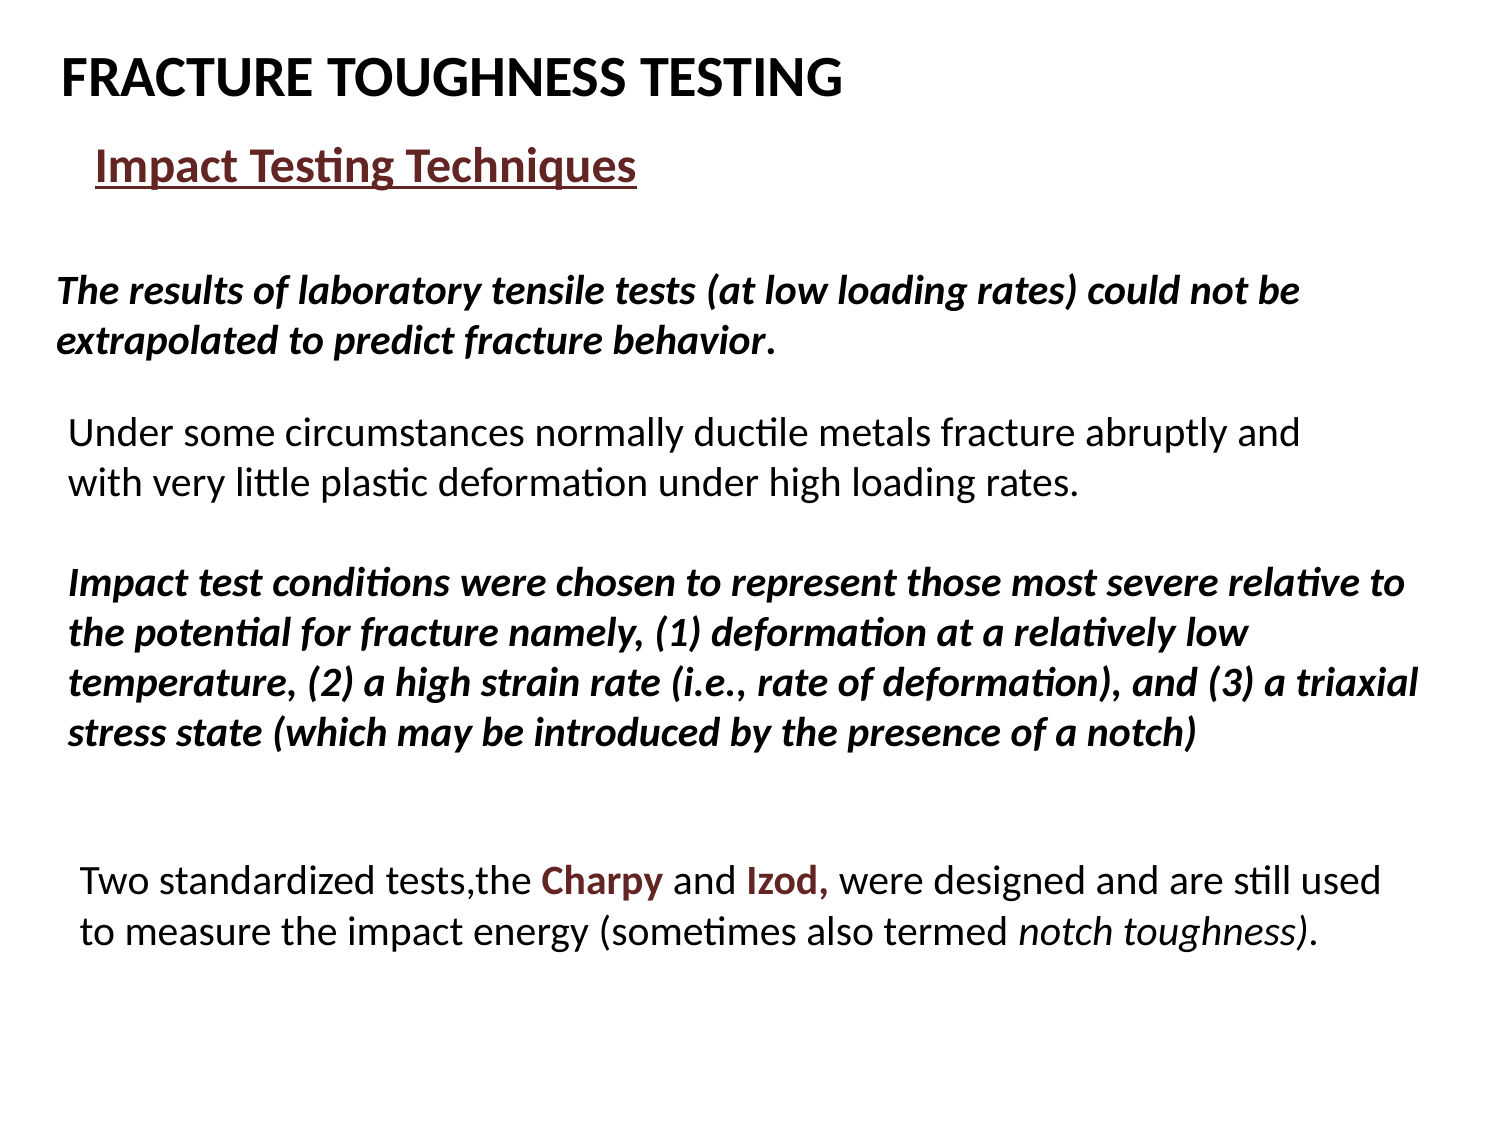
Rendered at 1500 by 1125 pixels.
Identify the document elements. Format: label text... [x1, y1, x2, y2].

text_box Impact Testing Techniques [79, 125, 652, 201]
text_box The results of laboratory tensile tests (at low loading rates) could not be extrapolated to predict fracture behavior. [41, 255, 1436, 371]
text_box Under some circumstances normally ductile metals fracture abruptly and with very little plastic deformation under high loading rates. Impact test conditions were chosen to represent those most severe relative to the potential for fracture namely, (1) deformation at a relatively low temperature, (2) a high strain rate (i.e., rate of deformation), and (3) a triaxial stress state (which may be introduced by the presence of a notch) [53, 397, 1436, 762]
text_box Two standardized tests,the Charpy and Izod, were designed and are still used to measure the impact energy (sometimes also termed notch toughness). [64, 845, 1412, 961]
text_box FRACTURE TOUGHNESS TESTING [46, 30, 859, 116]
